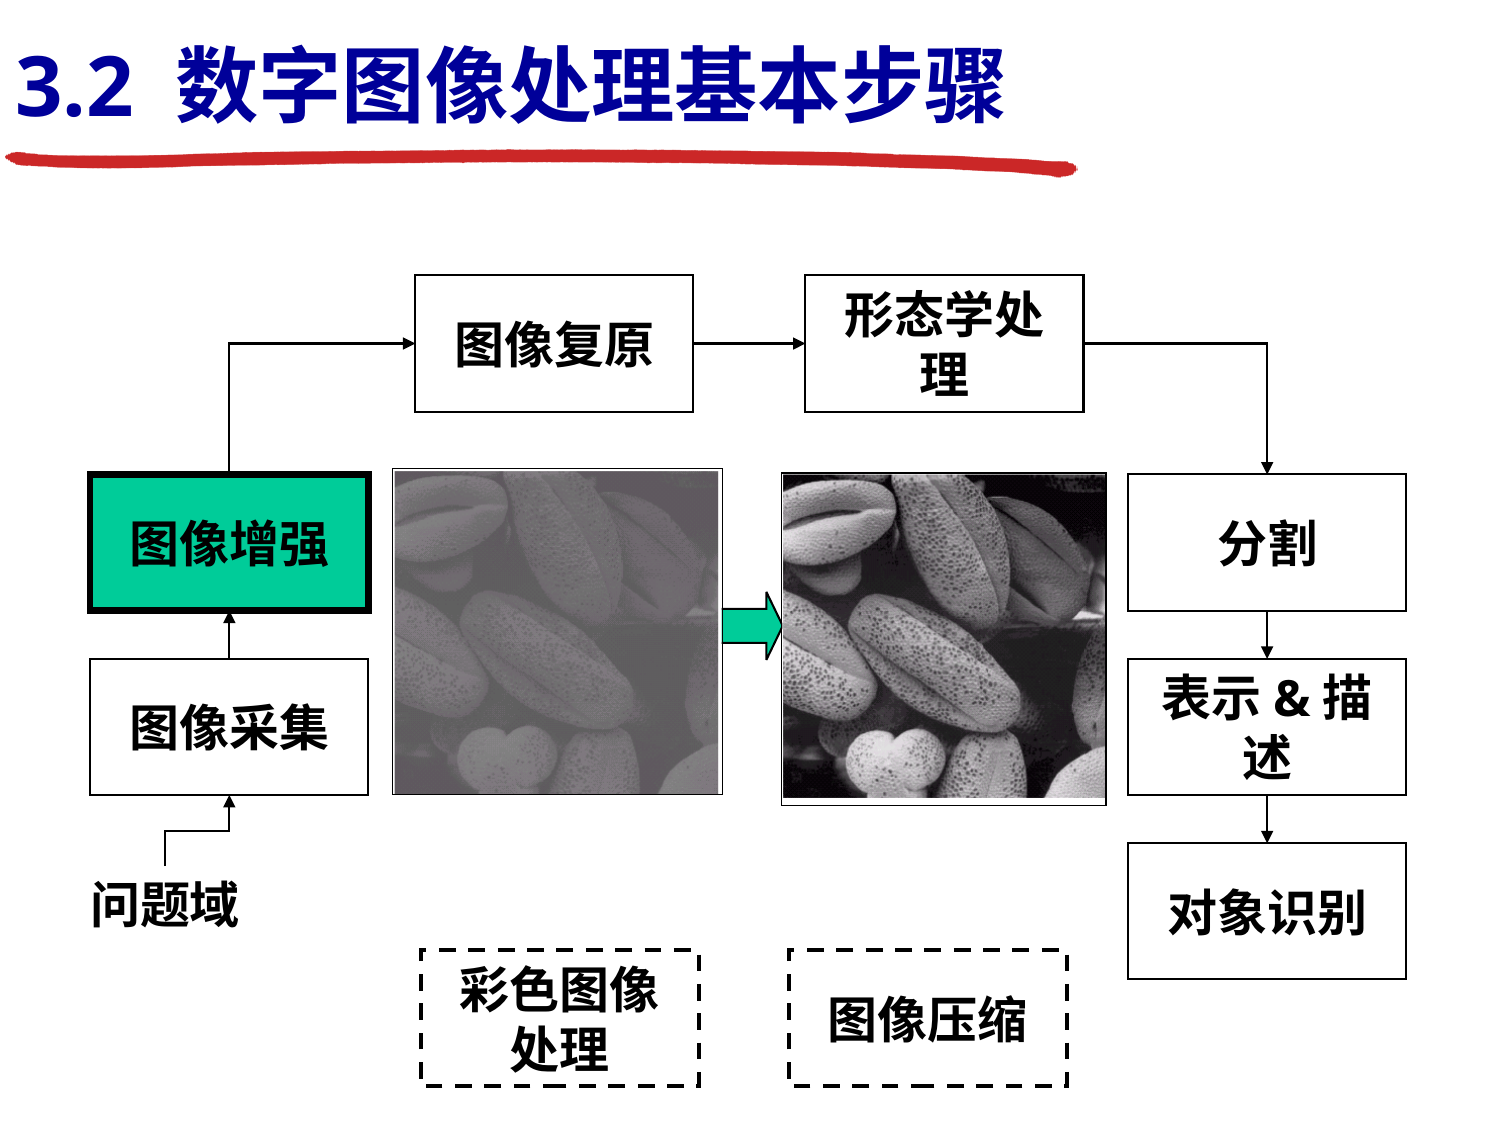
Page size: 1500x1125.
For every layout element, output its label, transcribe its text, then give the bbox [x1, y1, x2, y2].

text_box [161, 798, 234, 863]
text_box 彩色图像处理 [420, 950, 699, 1087]
text_box 对象识别 [1128, 843, 1407, 980]
picture [781, 473, 1106, 806]
title 3.2 数字图像处理基本步骤 [0, 8, 1099, 159]
text_box 形态学处理 [805, 275, 1084, 412]
text_box 图像采集 [90, 658, 369, 795]
text_box 问题域 [75, 866, 256, 941]
picture [392, 468, 722, 794]
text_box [1083, 343, 1268, 475]
text_box 图像压缩 [788, 950, 1067, 1087]
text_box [258, 314, 387, 501]
text_box [725, 591, 776, 660]
text_box 分割 [1128, 474, 1407, 611]
text_box 表示&描述 [1128, 658, 1407, 795]
text_box 图像复原 [415, 275, 694, 412]
text_box 图像增强 [90, 474, 369, 611]
picture [0, 141, 1091, 186]
